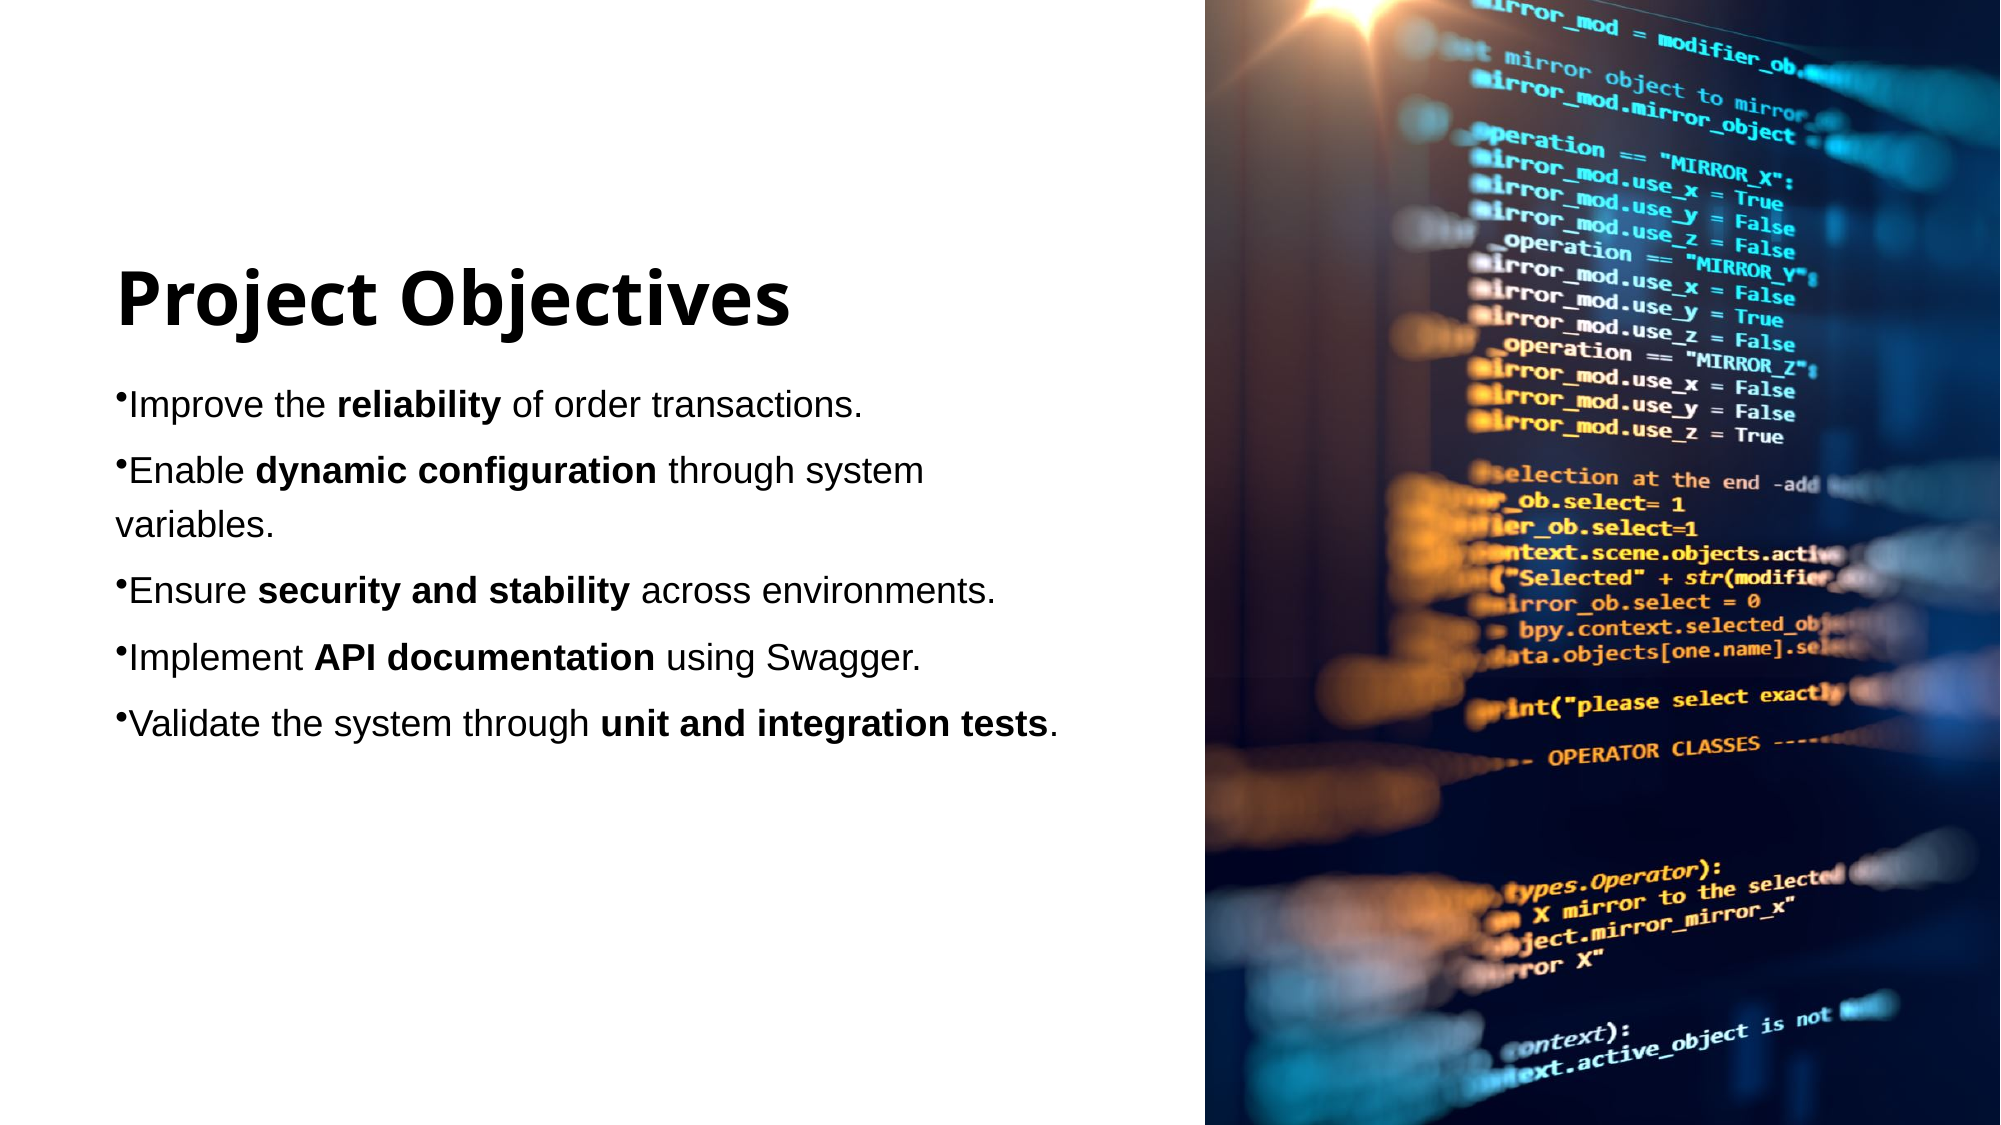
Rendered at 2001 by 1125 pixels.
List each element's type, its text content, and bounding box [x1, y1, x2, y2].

text_box [0, 0, 1204, 1125]
list Improve the reliability of order transactions. Enable dynamic configuration through system variables. Ensure security and stability across environments. Implement API documentation using Swagger. Validate the system through unit and integration tests. [100, 363, 1091, 1035]
picture [1808, 69, 1824, 78]
title Project Objectives [100, 98, 1091, 350]
picture [1204, 0, 2000, 1125]
